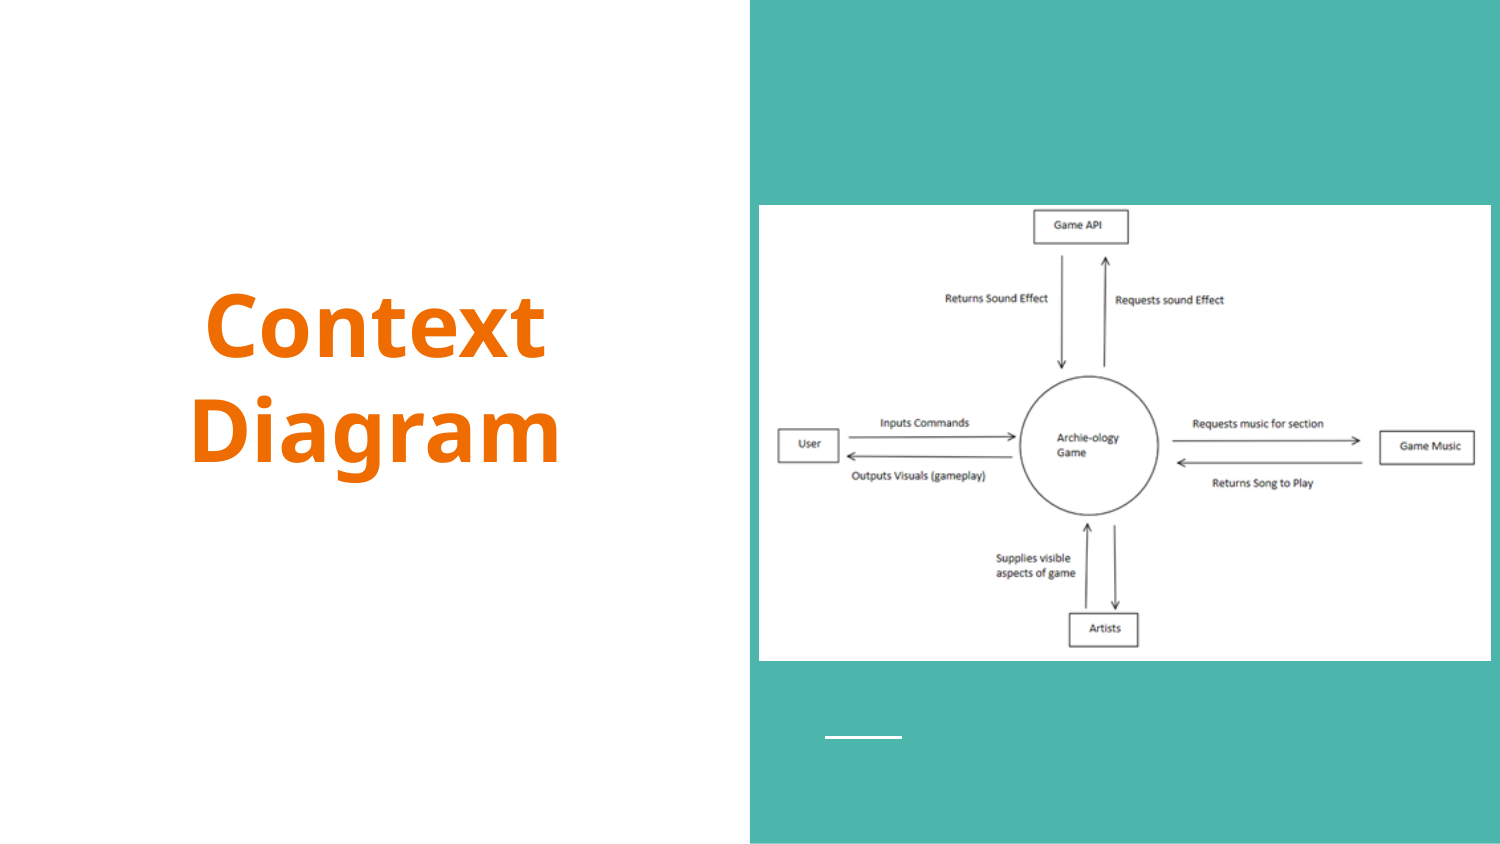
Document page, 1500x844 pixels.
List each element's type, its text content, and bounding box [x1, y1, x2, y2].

title Context Diagram [43, 220, 708, 496]
picture [758, 205, 1492, 661]
